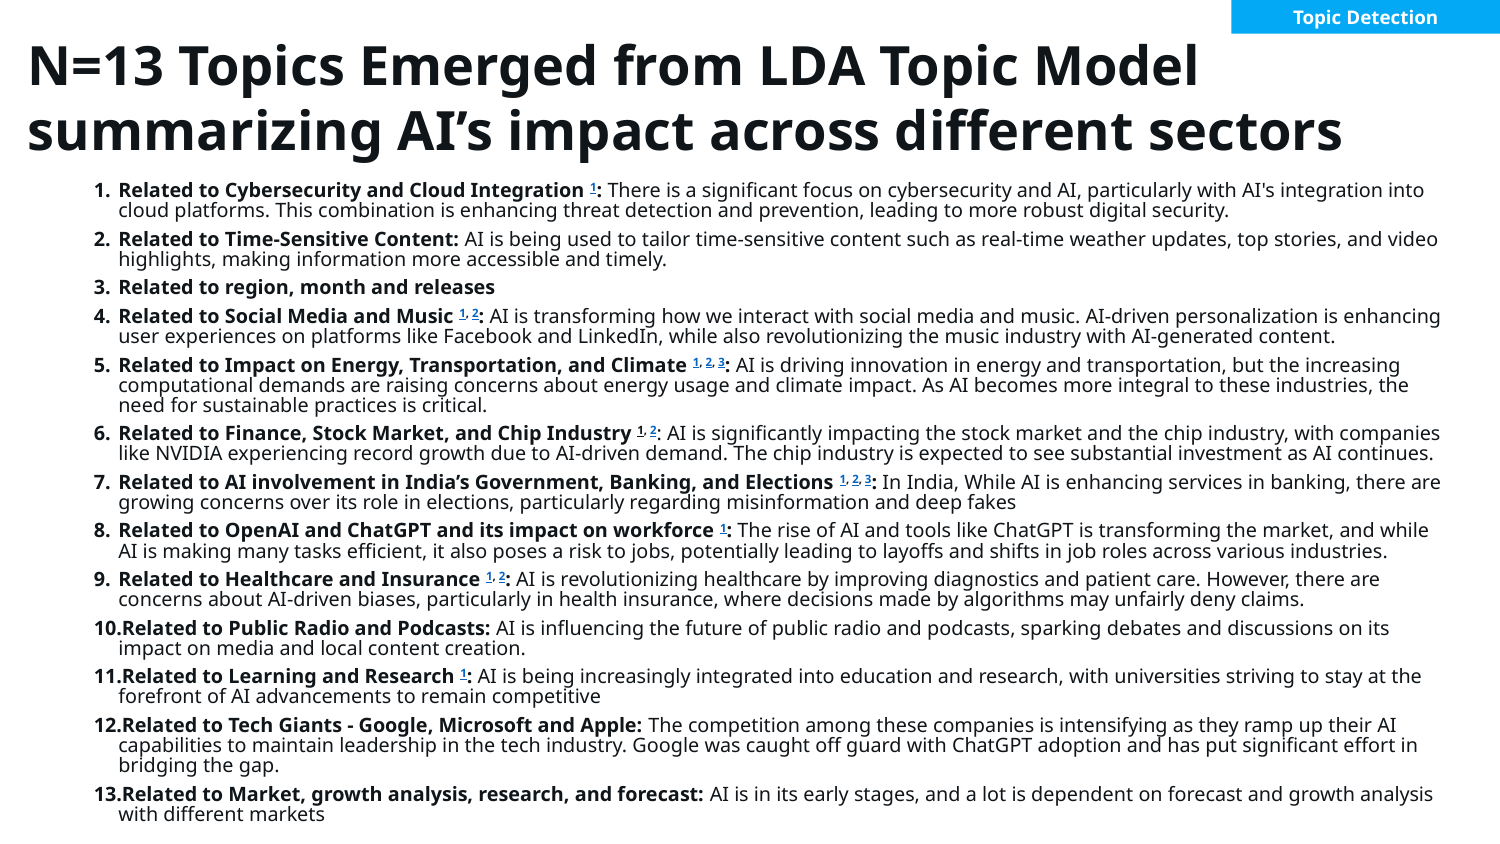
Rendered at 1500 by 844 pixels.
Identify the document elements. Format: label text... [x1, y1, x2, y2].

list Related to Cybersecurity and Cloud Integration 1: There is a significant focus on cybersecurity and AI, particularly with AI's integration into cloud platforms. This combination is enhancing threat detection and prevention, leading to more robust digital security. Related to Time-Sensitive Content: AI is being used to tailor time-sensitive content such as real-time weather updates, top stories, and video highlights, making information more accessible and timely. Related to region, month and releases Related to Social Media and Music 1, 2: AI is transforming how we interact with social media and music. AI-driven personalization is enhancing user experiences on platforms like Facebook and LinkedIn, while also revolutionizing the music industry with AI-generated content. Related to Impact on Energy, Transportation, and Climate 1, 2, 3: AI is driving innovation in energy and transportation, but the increasing computational demands are raising concerns about energy usage and climate impact. As AI becomes more integral to these industries, the need for sustainable practices is critical. Related to Finance, Stock Market, and Chip Industry 1, 2: AI is significantly impacting the stock market and the chip industry, with companies like NVIDIA experiencing record growth due to AI-driven demand. The chip industry is expected to see substantial investment as AI continues. Related to AI involvement in India’s Government, Banking, and Elections 1, 2, 3: In India, While AI is enhancing services in banking, there are growing concerns over its role in elections, particularly regarding misinformation and deep fakes Related to OpenAI and ChatGPT and its impact on workforce 1: The rise of AI and tools like ChatGPT is transforming the market, and while AI is making many tasks efficient, it also poses a risk to jobs, potentially leading to layoffs and shifts in job roles across various industries. Related to Healthcare and Insurance 1, 2: AI is revolutionizing healthcare by improving diagnostics and patient care. However, there are concerns about AI-driven biases, particularly in health insurance, where decisions made by algorithms may unfairly deny claims. Related to Public Radio and Podcasts: AI is influencing the future of public radio and podcasts, sparking debates and discussions on its impact on media and local content creation. Related to Learning and Research 1: AI is being increasingly integrated into education and research, with universities striving to stay at the forefront of AI advancements to remain competitive Related to Tech Giants - Google, Microsoft and Apple: The competition among these companies is intensifying as they ramp up their AI capabilities to maintain leadership in the tech industry. Google was caught off guard with ChatGPT adoption and has put significant effort in bridging the gap. Related to Market, growth analysis, research, and forecast: AI is in its early stages, and a lot is dependent on forecast and growth analysis with different markets [48, 156, 1466, 819]
text_box Topic Detection [1231, 0, 1500, 34]
text_box N=13 Topics Emerged from LDA Topic Model summarizing AI’s impact across different sectors [16, 25, 1490, 168]
